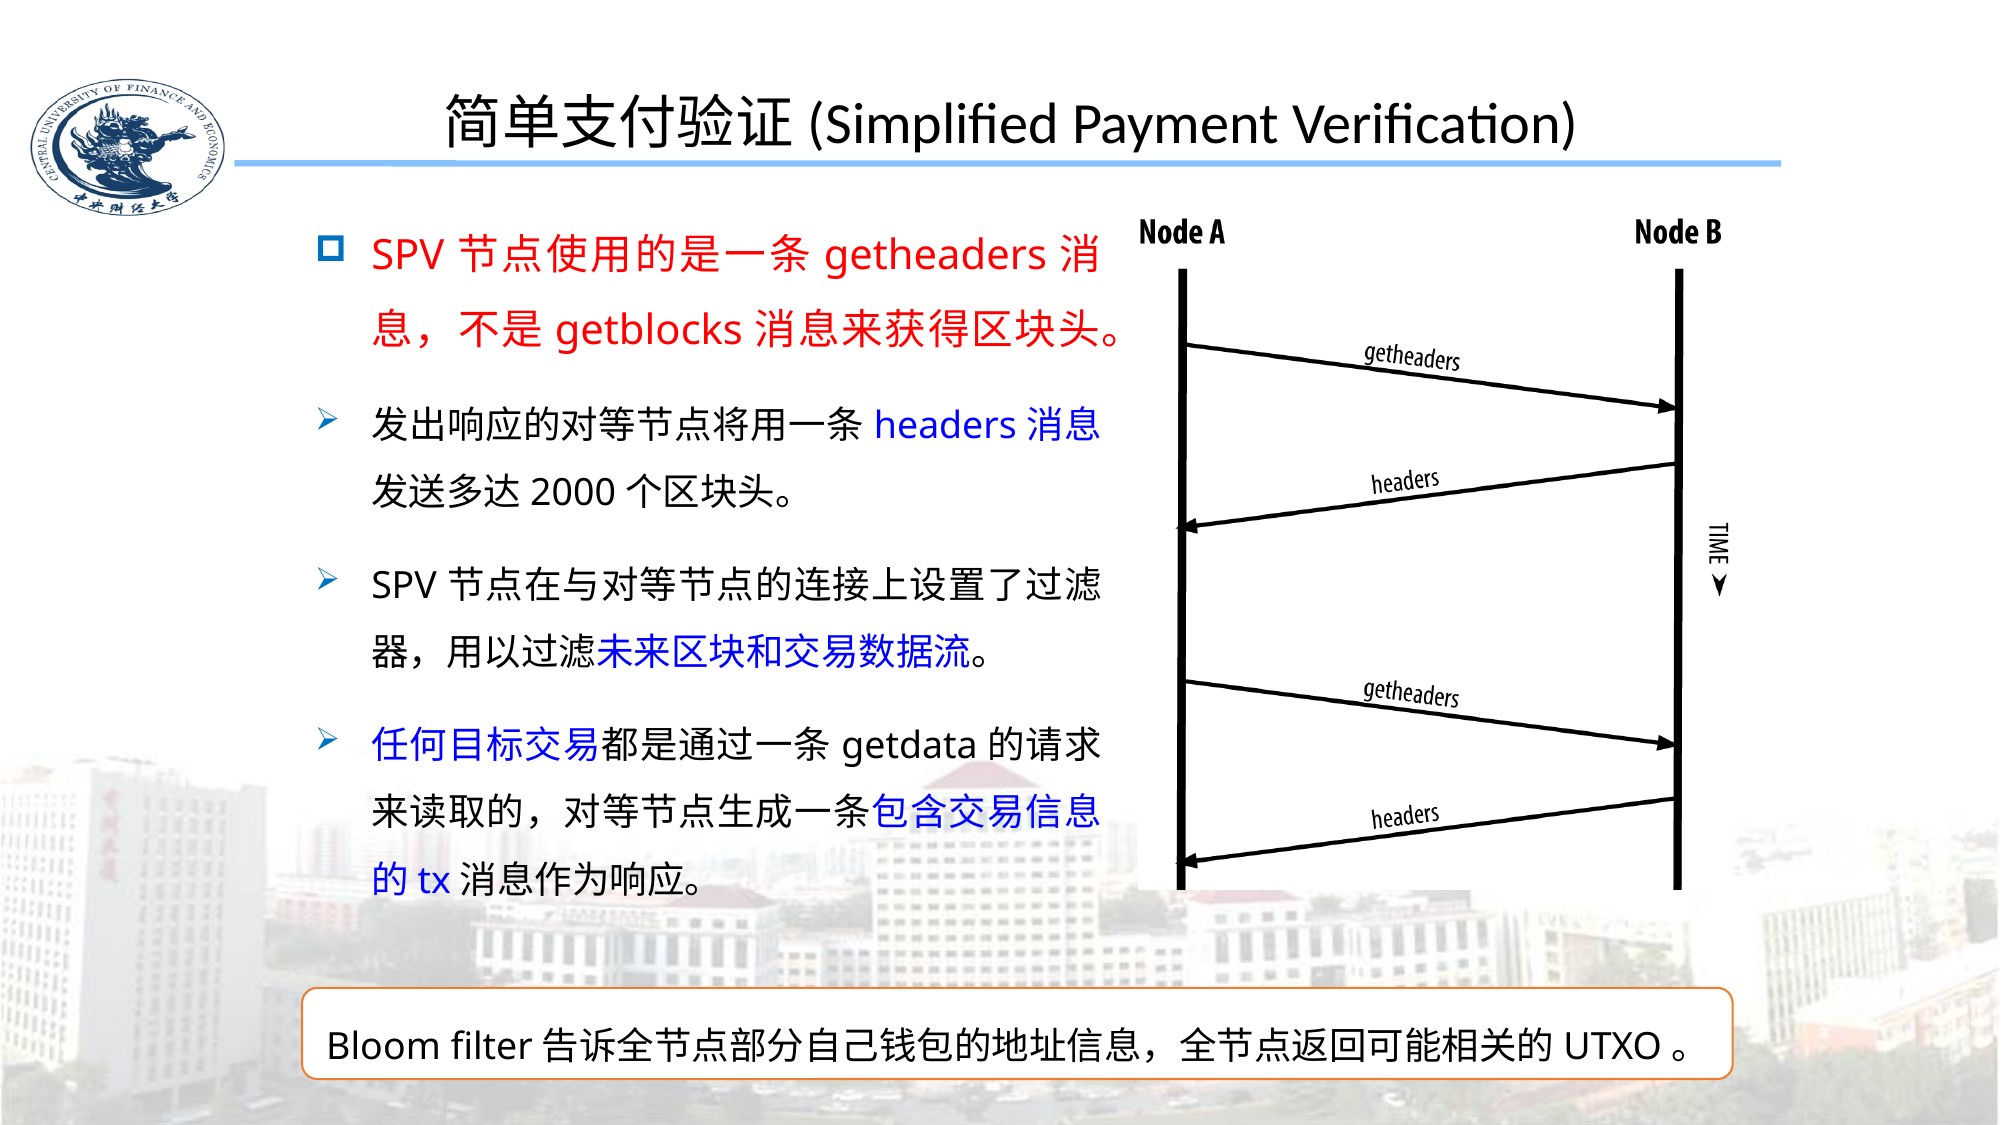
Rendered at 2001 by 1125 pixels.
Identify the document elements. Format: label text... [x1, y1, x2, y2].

text_box Bloom filter告诉全节点部分自己钱包的地址信息，全节点返回可能相关的UTXO。 [300, 986, 1734, 1081]
picture [0, 46, 266, 246]
picture [0, 213, 2000, 1125]
text_box 简单支付验证(Simplified Payment Verification) [429, 78, 1594, 163]
text_box SPV节点使用的是一条getheaders消息，不是getblocks消息来获得区块头。 发出响应的对等节点将用一条headers消息发送多达2000个区块头。 SPV节点在与对等节点的连接上设置了过滤器，用以过滤未来区块和交易数据流。 任何目标交易都是通过一条getdata的请求来读取的，对等节点生成一条包含交易信息的tx消息作为响应。 [300, 195, 1117, 957]
